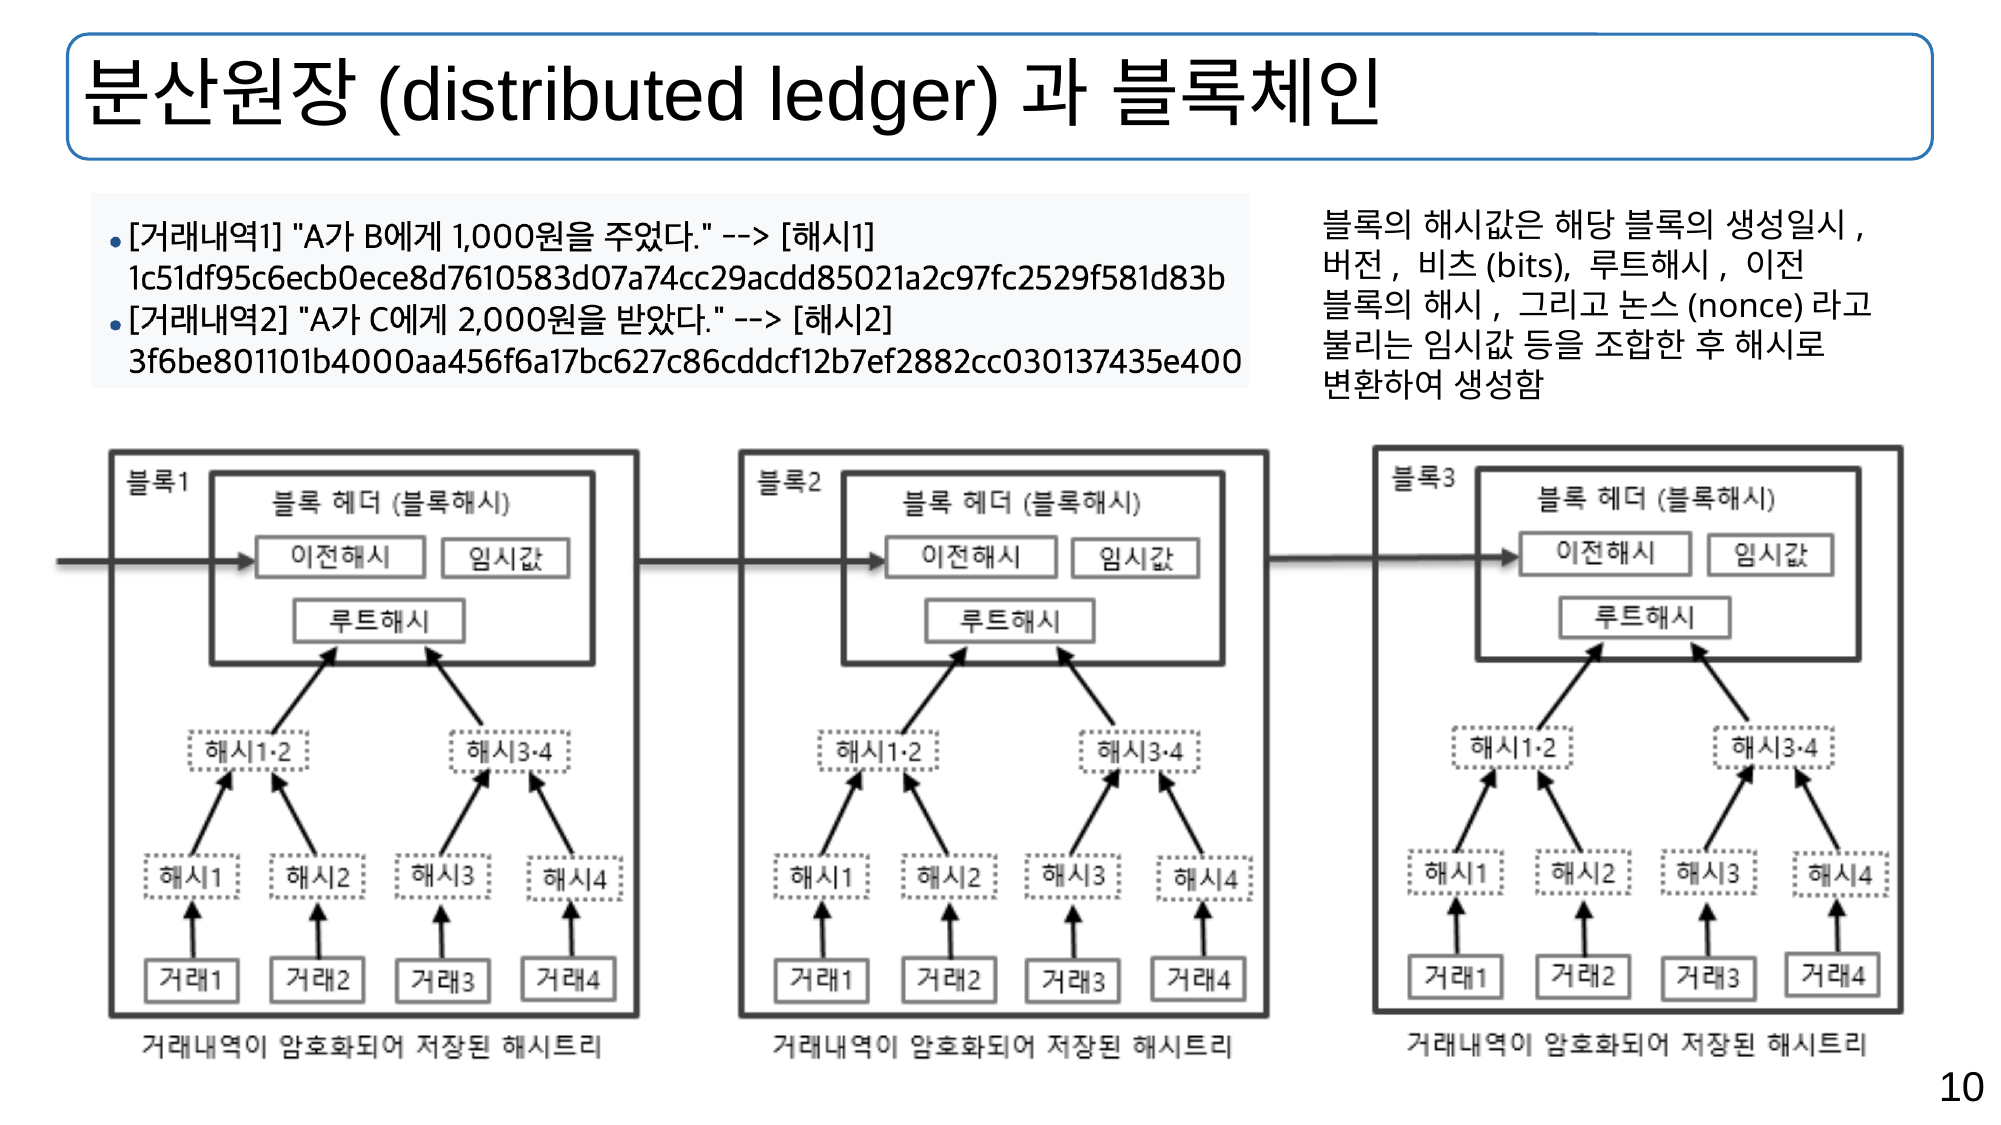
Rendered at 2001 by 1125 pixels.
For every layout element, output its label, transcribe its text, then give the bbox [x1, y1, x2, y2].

title 분산원장(distributed ledger)과 블록체인 [67, 34, 1933, 160]
picture [91, 193, 1249, 388]
picture [47, 421, 1913, 1080]
text_box 블록의 해시값은 해당 블록의 생성일시, 버전, 비츠(bits), 루트해시, 이전 블록의 해시, 그리고 논스(nonce)라고 불리는 임시값 등을 조합한 후 해시로 변환하여 생성함 [1308, 196, 1909, 412]
